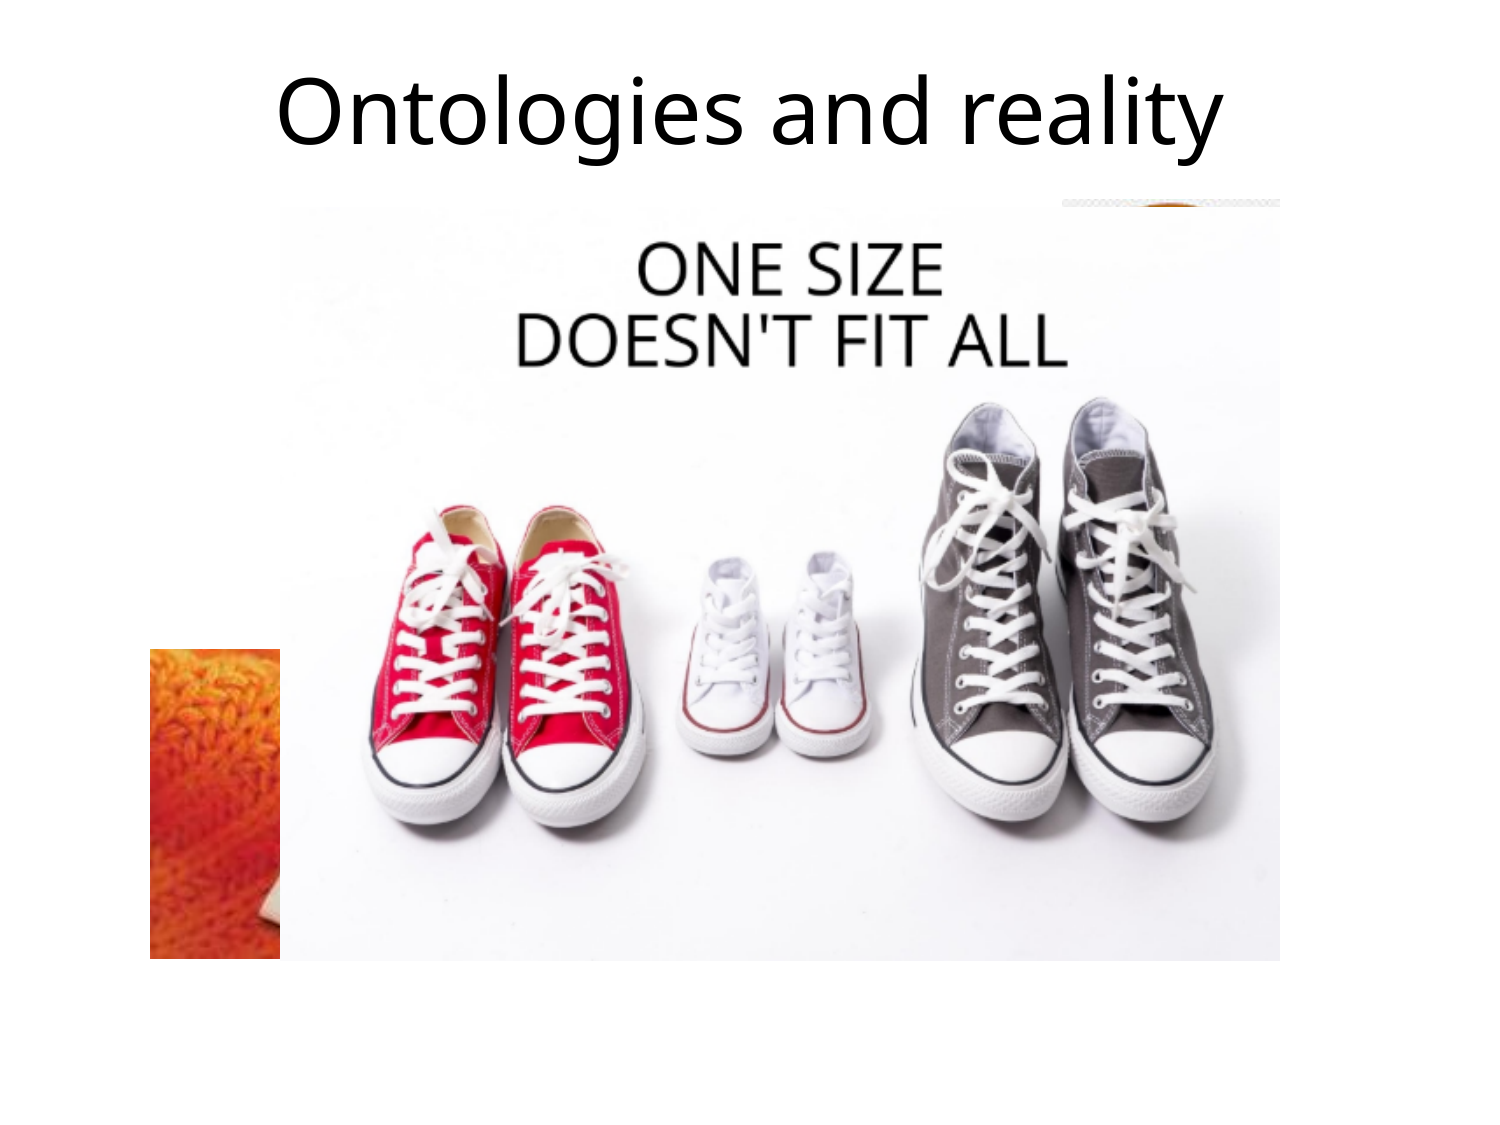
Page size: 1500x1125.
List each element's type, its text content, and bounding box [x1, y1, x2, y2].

picture [149, 199, 1280, 962]
title Ontologies and reality [75, 45, 1425, 233]
